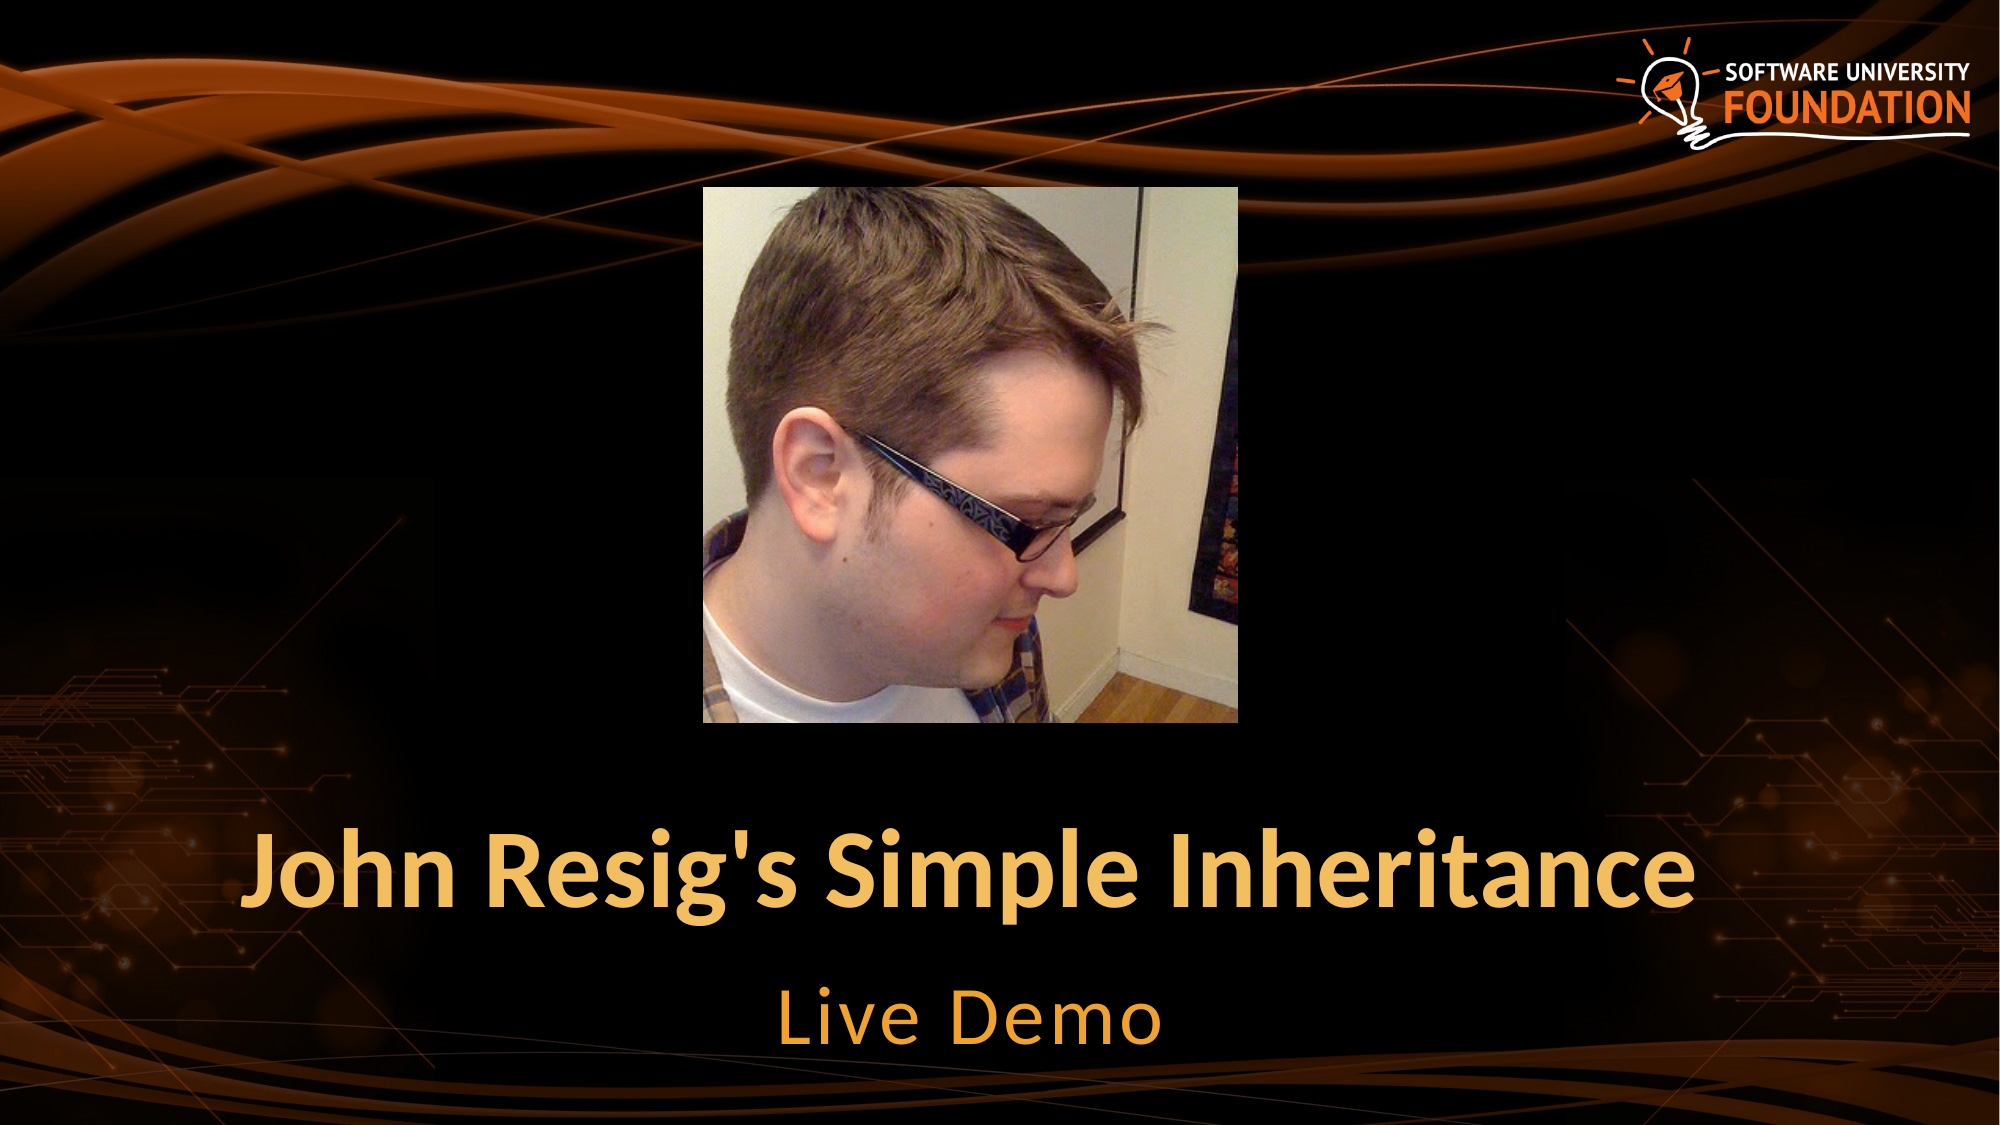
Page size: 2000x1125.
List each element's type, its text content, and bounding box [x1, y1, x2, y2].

list Live Demo [78, 950, 1863, 1063]
title John Resig's Simple Inheritance [78, 787, 1863, 938]
picture [0, 0, 2000, 1125]
